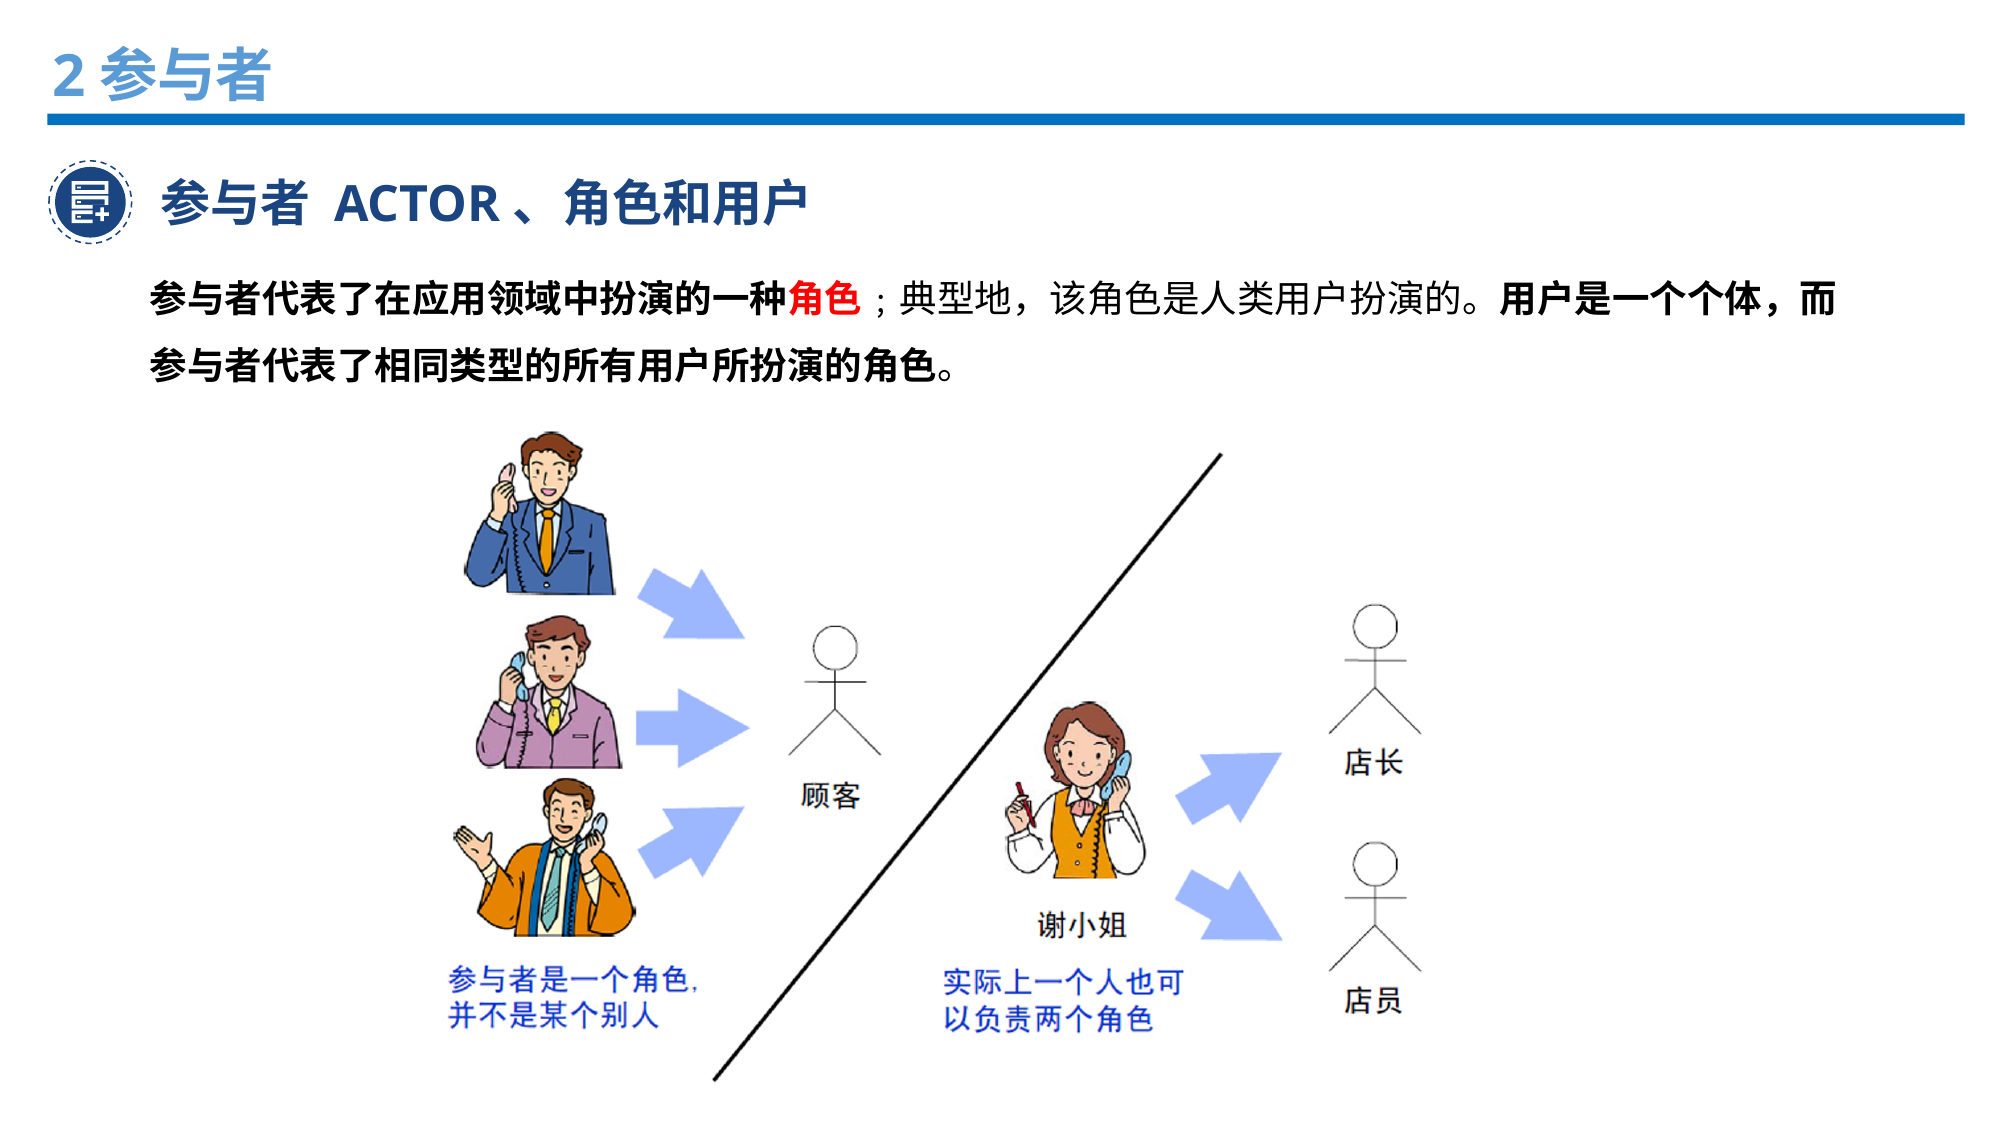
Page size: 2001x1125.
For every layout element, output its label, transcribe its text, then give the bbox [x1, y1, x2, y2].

text_box 参与者代表了在应用领域中扮演的一种角色﹔典型地，该角色是人类用户扮演的。用户是一个个体，而参与者代表了相同类型的所有用户所扮演的角色。 [134, 244, 1877, 395]
text_box [126, 179, 133, 225]
picture [421, 408, 1449, 1083]
text_box [67, 238, 111, 245]
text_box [55, 166, 126, 238]
text_box [69, 159, 113, 166]
text_box 2参与者 [37, 30, 289, 116]
text_box 参与者 ACTOR、角色和用户 [146, 164, 827, 239]
text_box [47, 179, 55, 226]
